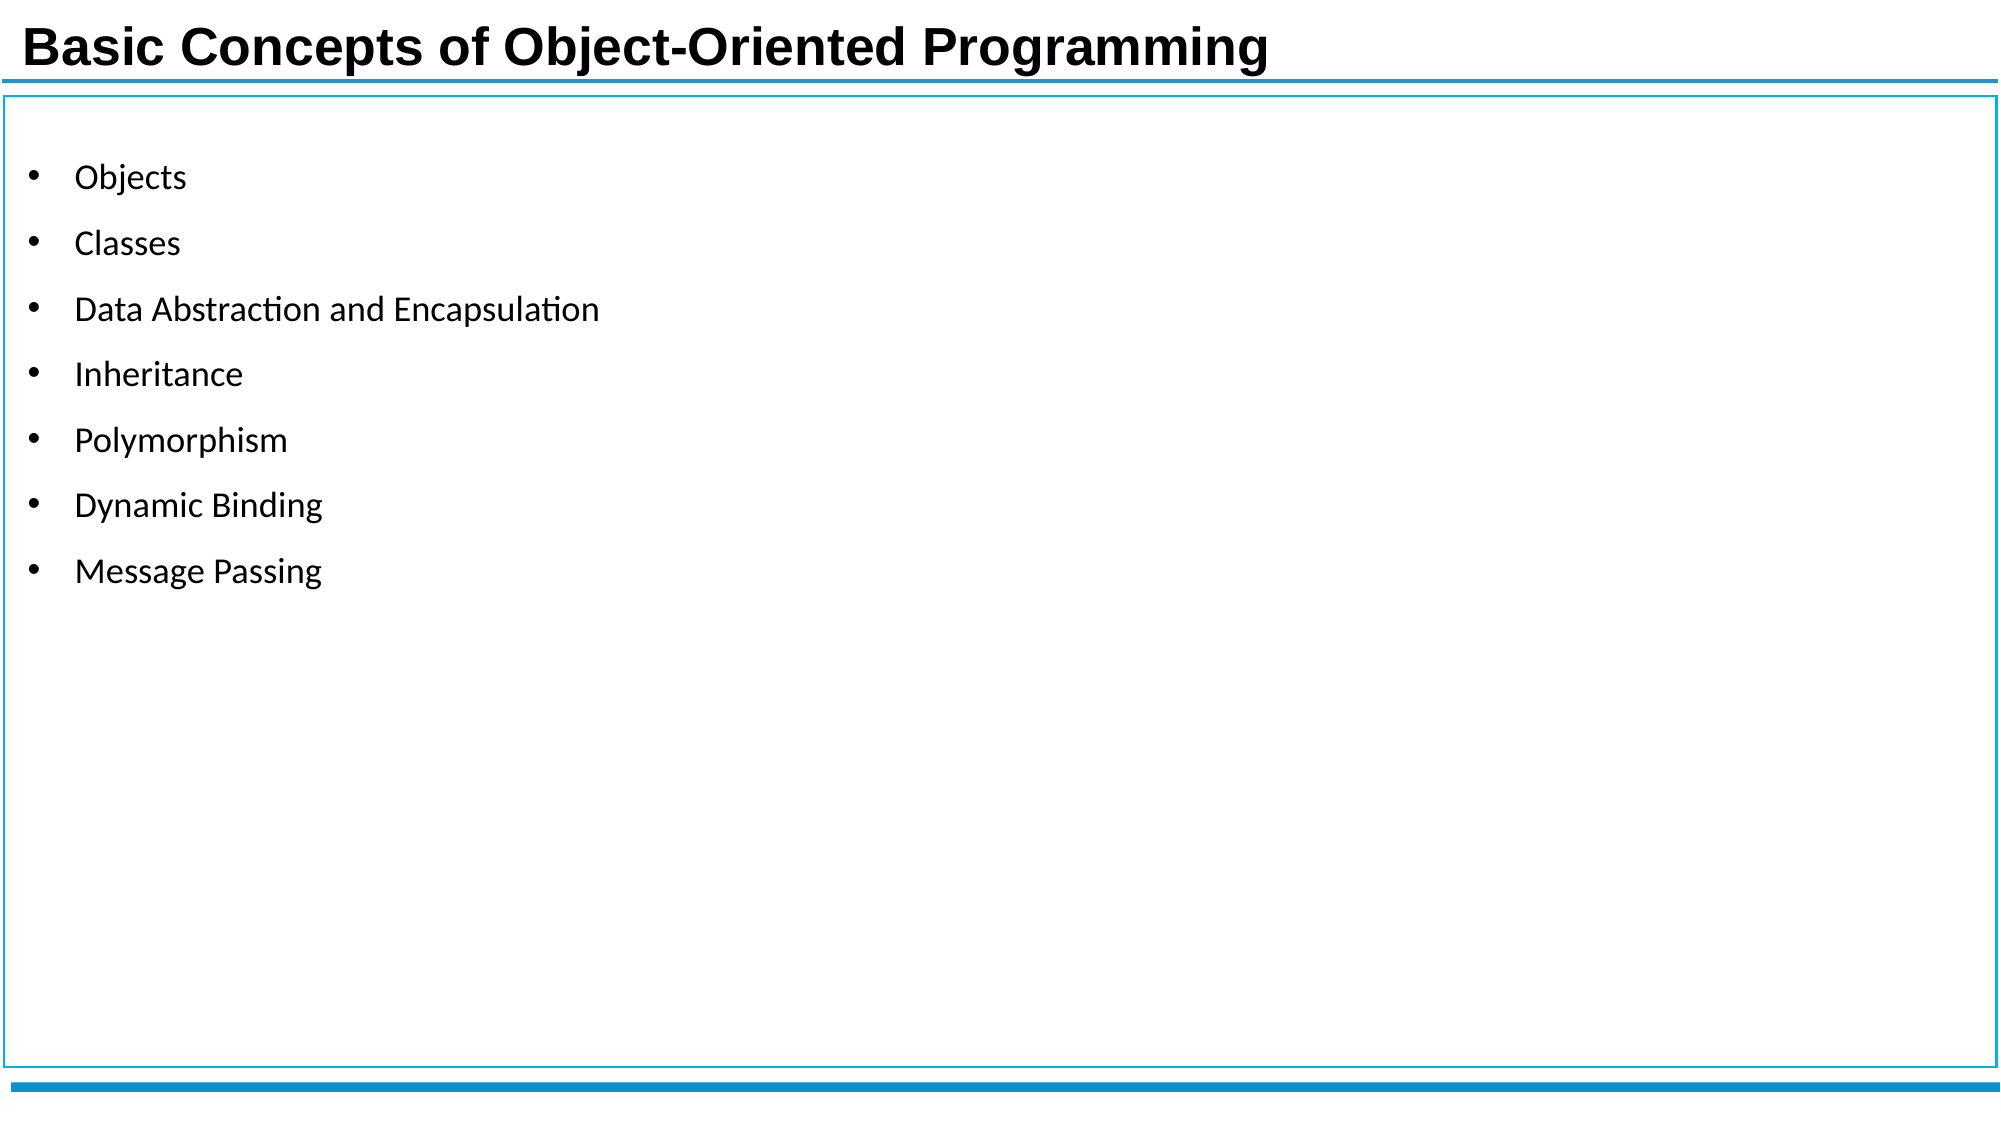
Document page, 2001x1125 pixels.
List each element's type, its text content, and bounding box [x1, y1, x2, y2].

text_box Basic Concepts of Object-Oriented Programming [20, 11, 1361, 76]
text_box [3, 96, 1997, 1068]
text_box [11, 1082, 2000, 1092]
